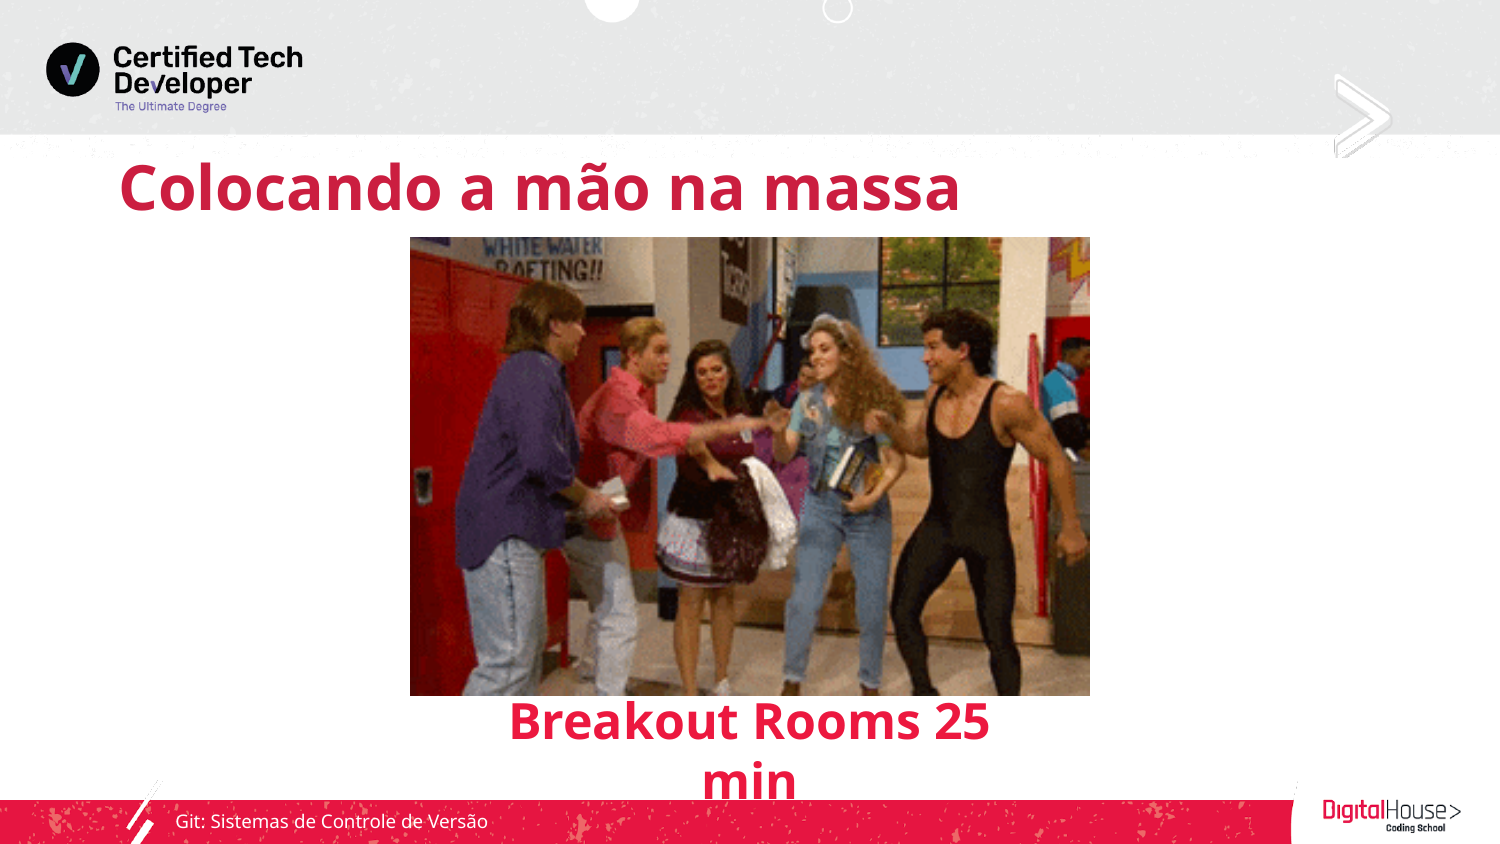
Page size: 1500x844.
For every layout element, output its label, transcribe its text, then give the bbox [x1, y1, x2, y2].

picture [0, 0, 1500, 158]
title Colocando a mão na massa [103, 143, 1382, 238]
picture [410, 236, 1090, 696]
title Breakout Rooms 25 min [476, 709, 1024, 790]
picture [0, 780, 1500, 844]
